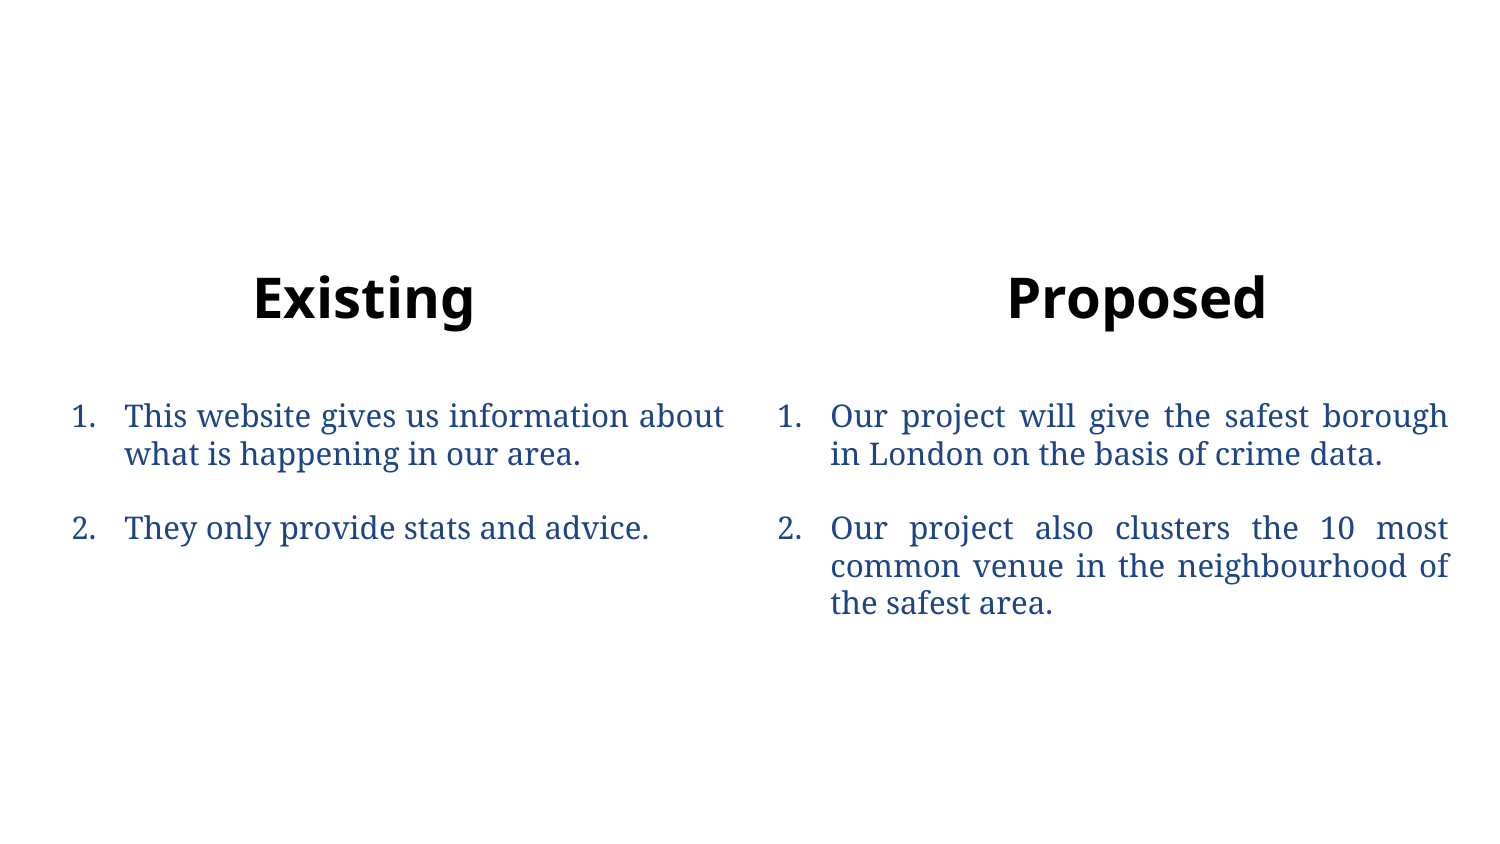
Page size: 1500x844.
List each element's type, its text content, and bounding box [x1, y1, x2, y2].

text_box This website gives us information about what is happening in our area. They only provide stats and advice. [34, 381, 740, 562]
text_box Our project will give the safest borough in London on the basis of crime data. Our project also clusters the 10 most common venue in the neighbourhood of the safest area. [740, 381, 1465, 636]
text_box Existing [184, 247, 559, 345]
text_box Proposed [920, 247, 1354, 345]
